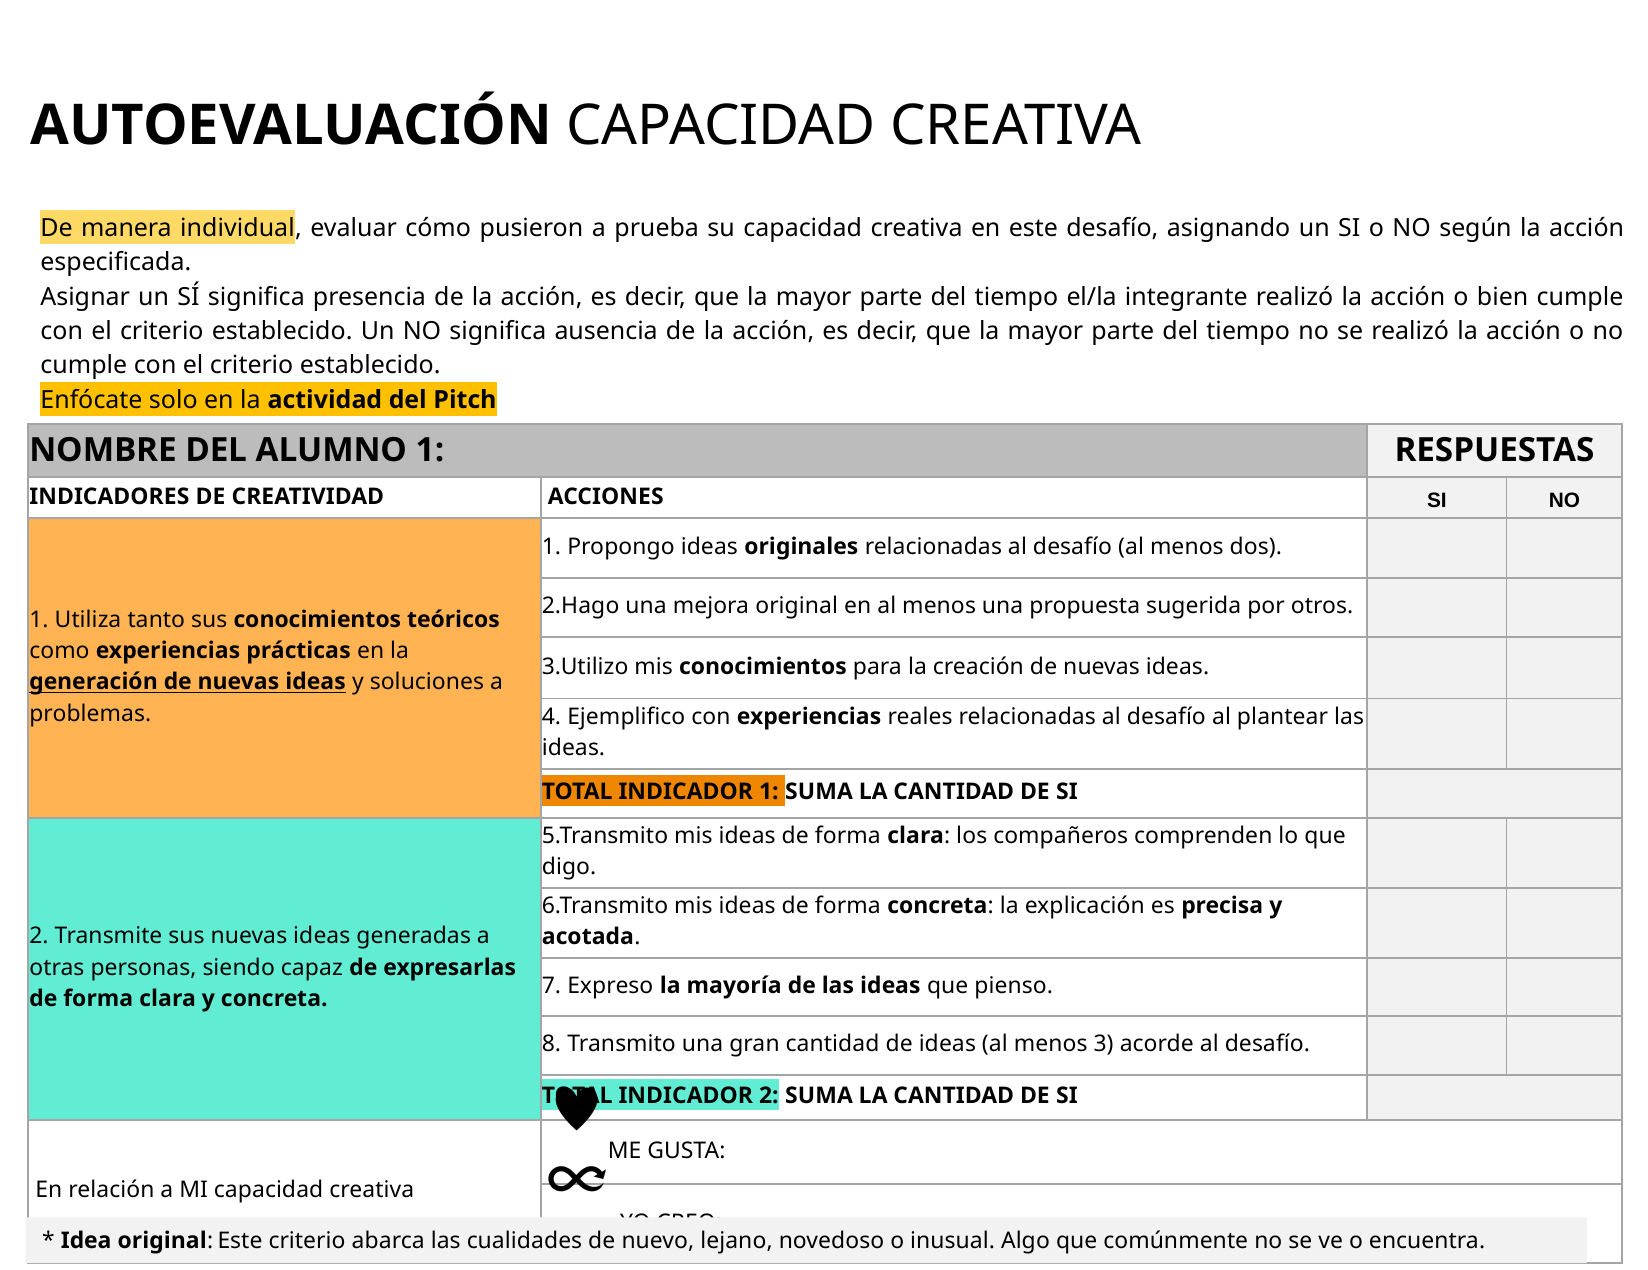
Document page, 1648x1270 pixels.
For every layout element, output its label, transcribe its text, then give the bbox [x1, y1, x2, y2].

table_cell [1368, 699, 1506, 768]
text_box * Idea original: Este criterio abarca las cualidades de nuevo, lejano, novedoso o inusual. Algo que comúnmente no se ve o encuentra. [25, 1217, 1587, 1264]
table_cell ACCIONES [542, 478, 1366, 517]
text_box De manera individual, evaluar cómo pusieron a prueba su capacidad creativa en este desafío, asignando un SI o NO según la acción especificada. Asignar un SÍ significa presencia de la acción, es decir, que la mayor parte del tiempo el/la integrante realizó la acción o bien cumple con el criterio establecido. Un NO significa ausencia de la acción, es decir, que la mayor parte del tiempo no se realizó la acción o no cumple con el criterio establecido. Enfócate solo en la actividad del Pitch [23, 198, 1644, 422]
table_cell [1368, 579, 1506, 636]
table_cell [1368, 519, 1506, 577]
table_cell 2. Transmite sus nuevas ideas generadas a otras personas, siendo capaz de expresarlas de forma clara y concreta. [29, 819, 540, 1119]
table_cell 8. Transmito una gran cantidad de ideas (al menos 3) acorde al desafío. [542, 1017, 1366, 1074]
table_cell 3.Utilizo mis conocimientos para la creación de nuevas ideas. [542, 638, 1366, 698]
table_cell [1507, 519, 1621, 577]
table_cell 2.Hago una mejora original en al menos una propuesta sugerida por otros. [542, 579, 1366, 636]
table_cell [1368, 770, 1621, 817]
table_cell SI [1368, 478, 1506, 517]
table_cell [1507, 889, 1621, 957]
table_cell [1507, 579, 1621, 636]
table_cell 4. Ejemplifico con experiencias reales relacionadas al desafío al plantear las ideas. [542, 699, 1366, 768]
table_cell 5.Transmito mis ideas de forma clara: los compañeros comprenden lo que digo. [542, 819, 1366, 887]
table_header NOMBRE DEL ALUMNO 1: [29, 425, 1366, 476]
table_cell [1507, 699, 1621, 768]
table_cell TOTAL INDICADOR 2: SUMA LA CANTIDAD DE SI [606, 1076, 1366, 1119]
table_cell [1507, 819, 1621, 887]
table_cell INDICADORES DE CREATIVIDAD [29, 478, 540, 517]
table_cell 6.Transmito mis ideas de forma concreta: la explicación es precisa y acotada. [542, 889, 1366, 957]
table_cell 1. Utiliza tanto sus conocimientos teóricos como experiencias prácticas en la generación de nuevas ideas y soluciones a problemas. [29, 519, 540, 817]
table_cell [1368, 819, 1506, 887]
table_header RESPUESTAS [1368, 425, 1621, 476]
table_cell [1368, 959, 1506, 1015]
table_cell [1368, 638, 1506, 698]
table_cell [1507, 1017, 1621, 1074]
picture [547, 1077, 606, 1141]
table_cell [1368, 1017, 1506, 1074]
table_cell [1507, 959, 1621, 1015]
table_cell NO [1507, 478, 1621, 517]
table_cell 7. Expreso la mayoría de las ideas que pienso. [542, 959, 1366, 1015]
table_cell [1507, 638, 1621, 698]
table_cell En relación a MI capacidad creativa [29, 1121, 540, 1217]
table_cell [1368, 889, 1506, 957]
table_cell TOTAL INDICADOR 1: SUMA LA CANTIDAD DE SI [542, 770, 1366, 817]
picture [545, 1148, 609, 1210]
table_cell 1. Propongo ideas originales relacionadas al desafío (al menos dos). [542, 519, 1366, 577]
table_cell ME GUSTA: [608, 1121, 1621, 1183]
table_cell [1368, 1076, 1621, 1119]
table_cell YO CREO: [609, 1185, 1621, 1262]
text_box AUTOEVALUACIÓN CAPACIDAD CREATIVA [13, 67, 1576, 176]
